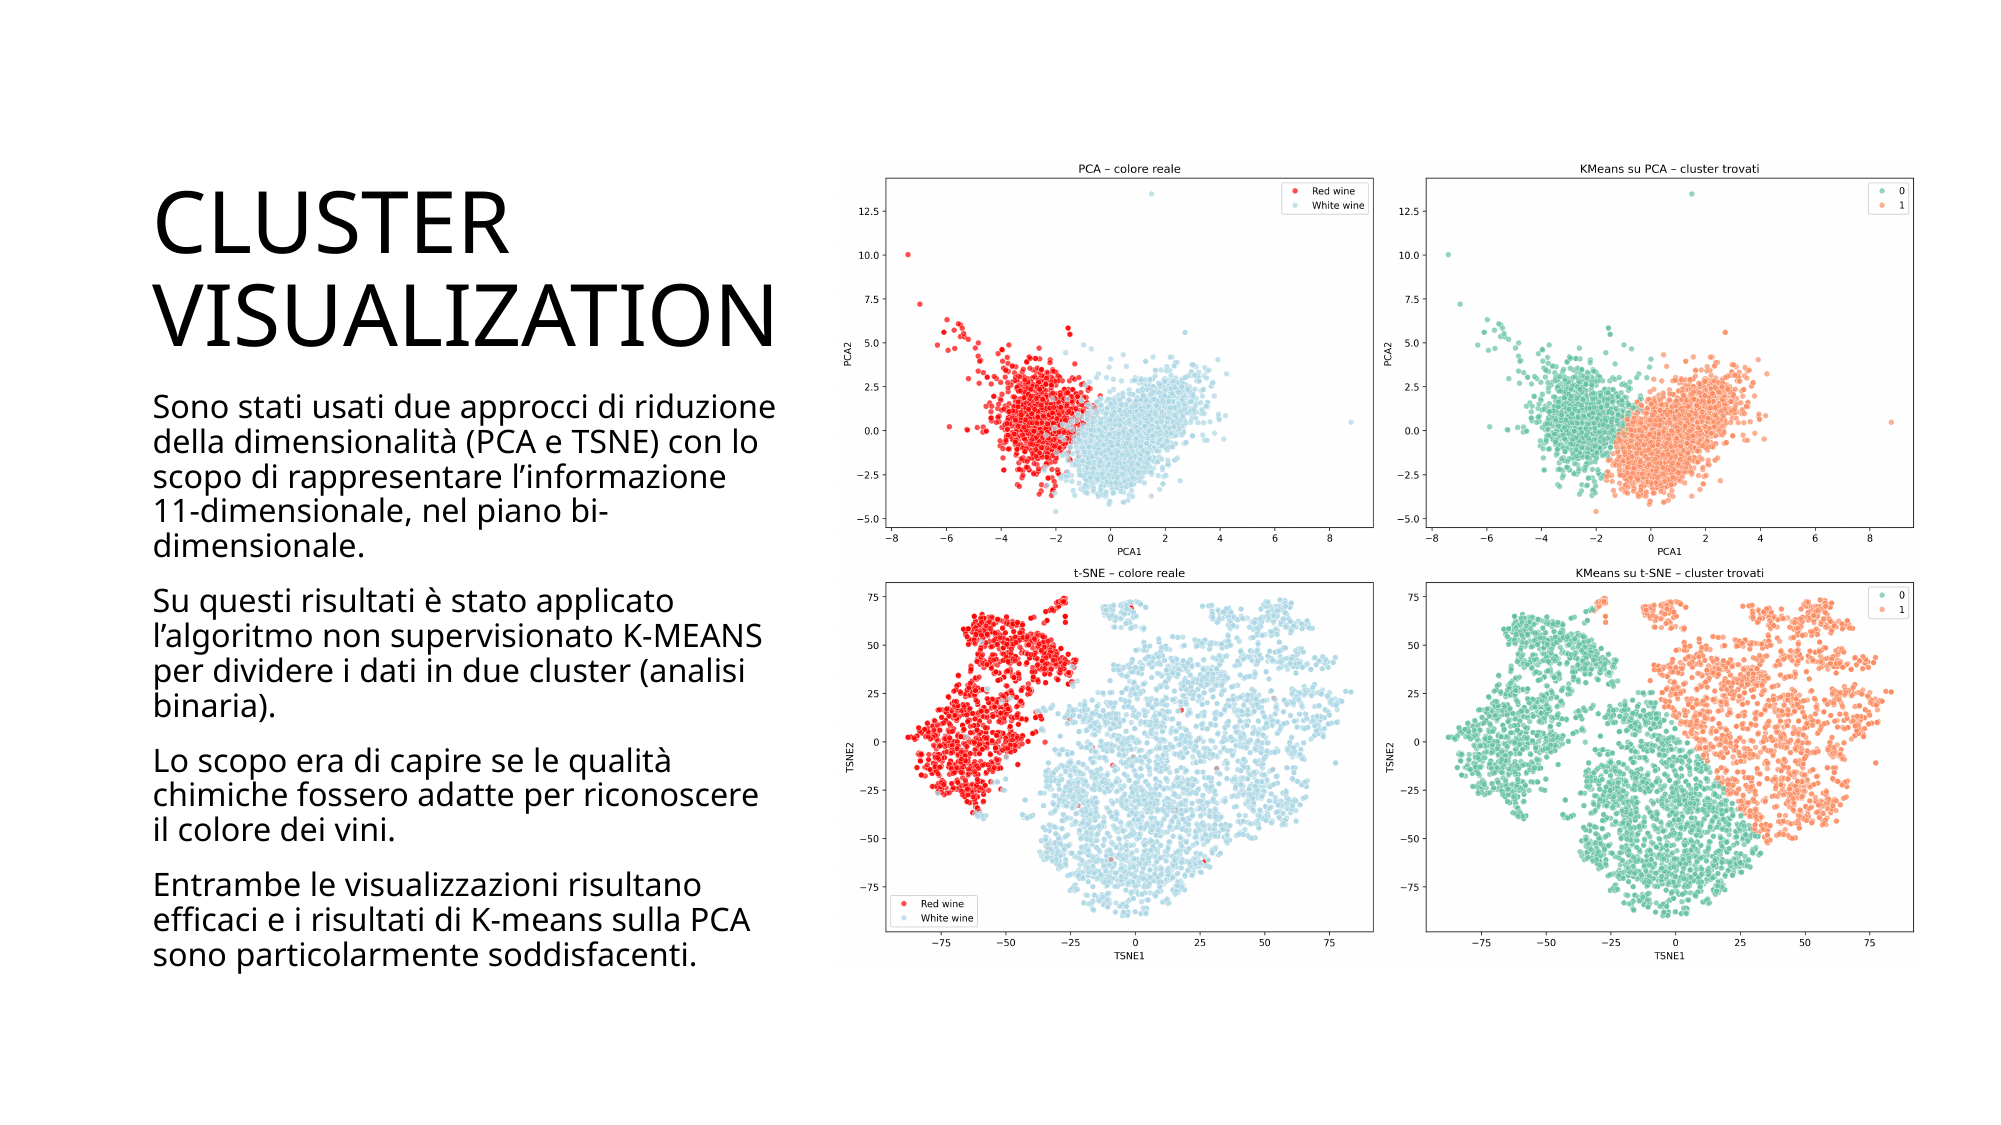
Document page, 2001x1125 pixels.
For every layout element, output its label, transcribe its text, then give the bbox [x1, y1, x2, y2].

title CLUSTER VISUALIZATION [137, 110, 852, 373]
picture [835, 157, 1921, 968]
list Sono stati usati due approcci di riduzione della dimensionalità (PCA e TSNE) con lo scopo di rappresentare l’informazione 11-dimensionale, nel piano bi-dimensionale. Su questi risultati è stato applicato l’algoritmo non supervisionato K-MEANS per dividere i dati in due cluster (analisi binaria). Lo scopo era di capire se le qualità chimiche fossero adatte per riconoscere il colore dei vini. Entrambe le visualizzazioni risultano efficaci e i risultati di K-means sulla PCA sono particolarmente soddisfacenti. [137, 383, 797, 984]
